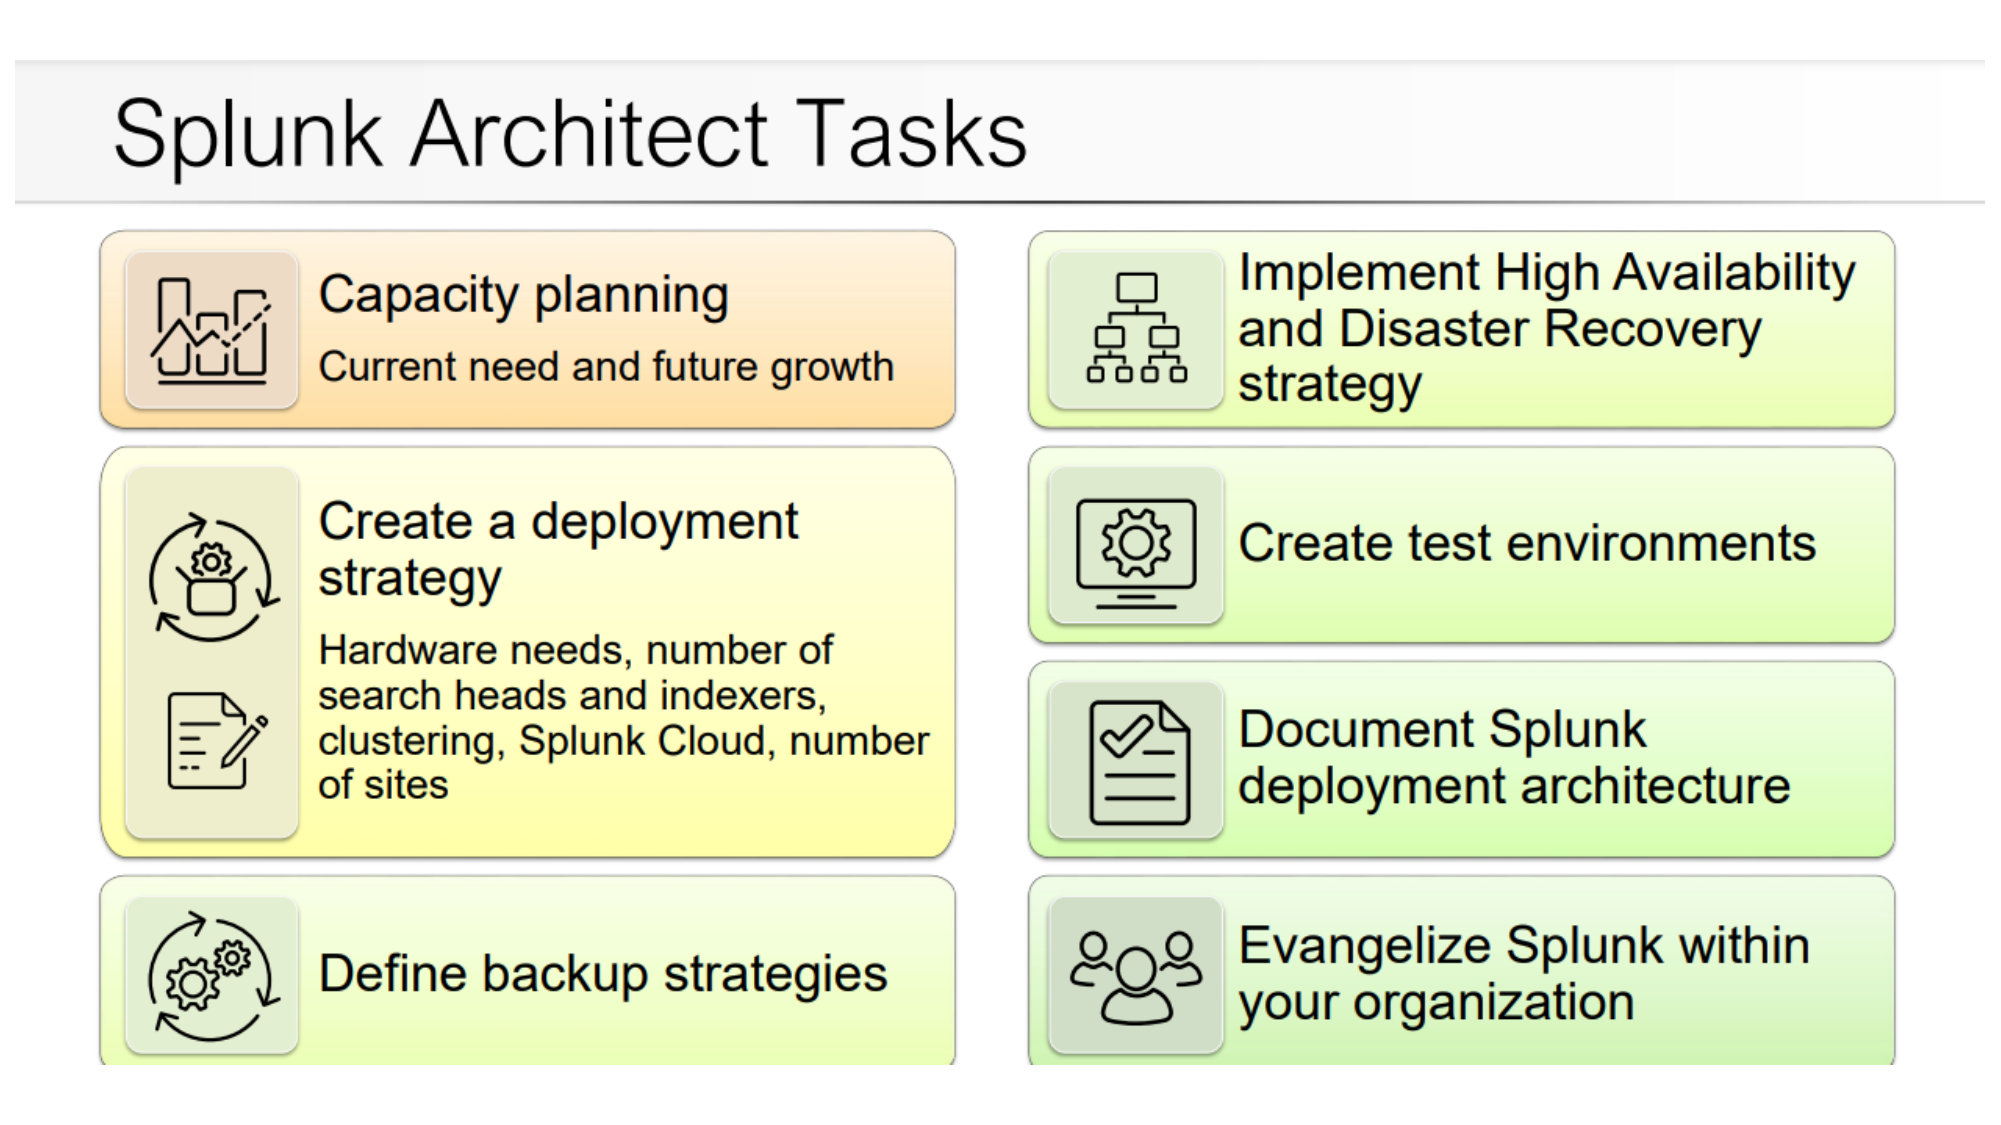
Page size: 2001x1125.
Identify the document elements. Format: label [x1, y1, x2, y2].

picture [14, 60, 1985, 1065]
